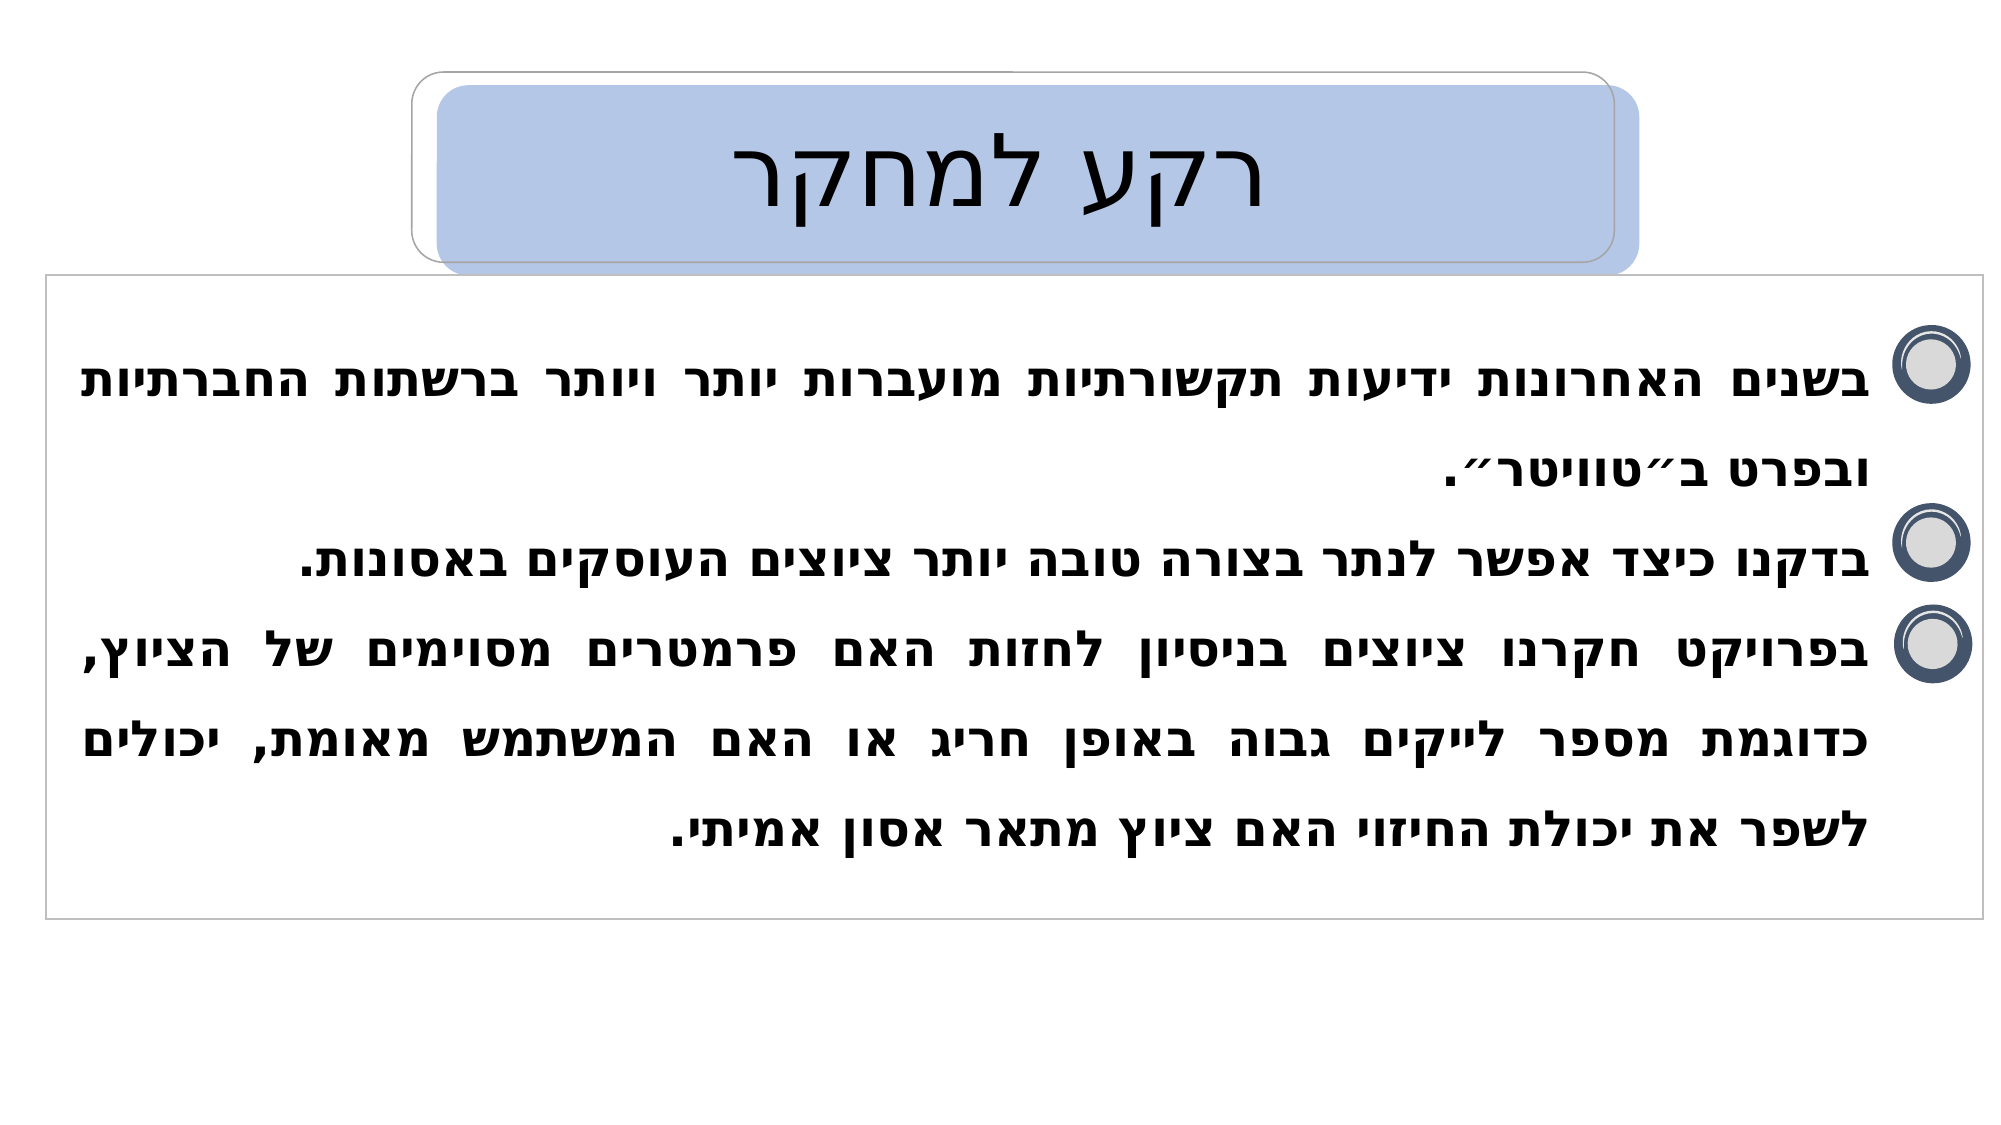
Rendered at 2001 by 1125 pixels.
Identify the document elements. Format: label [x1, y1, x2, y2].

text_box [37, 24, 1963, 1072]
text_box [411, 71, 1640, 276]
text_box [1891, 604, 1976, 684]
text_box [45, 274, 1984, 920]
text_box [1889, 324, 1974, 404]
text_box [1889, 503, 1974, 582]
